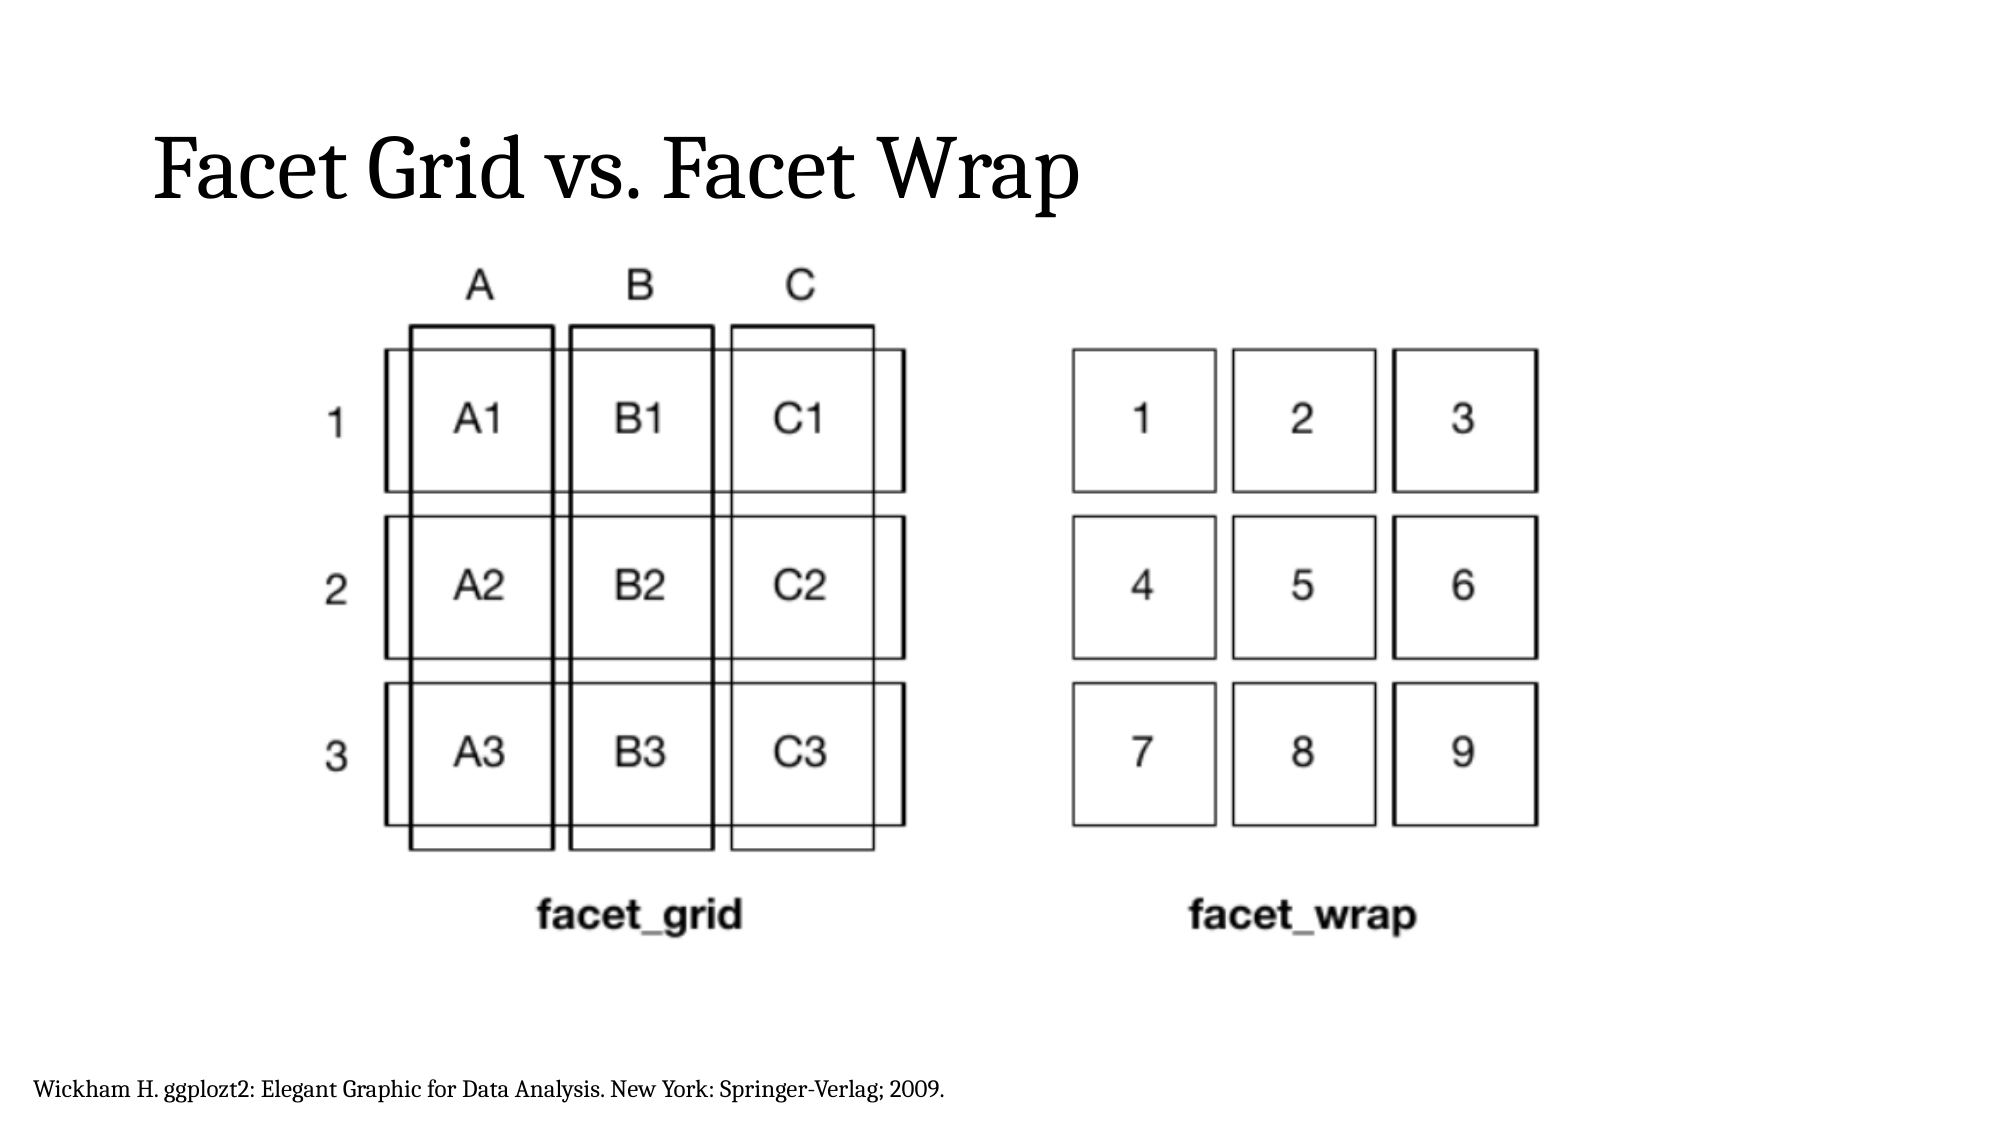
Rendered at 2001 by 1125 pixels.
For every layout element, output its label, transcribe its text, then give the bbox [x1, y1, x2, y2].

title Facet Grid vs. Facet Wrap [137, 59, 1863, 278]
text_box Wickham H. ggplozt2: Elegant Graphic for Data Analysis. New York: Springer-Verlag; 2009. [18, 1065, 1575, 1110]
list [315, 247, 1685, 967]
